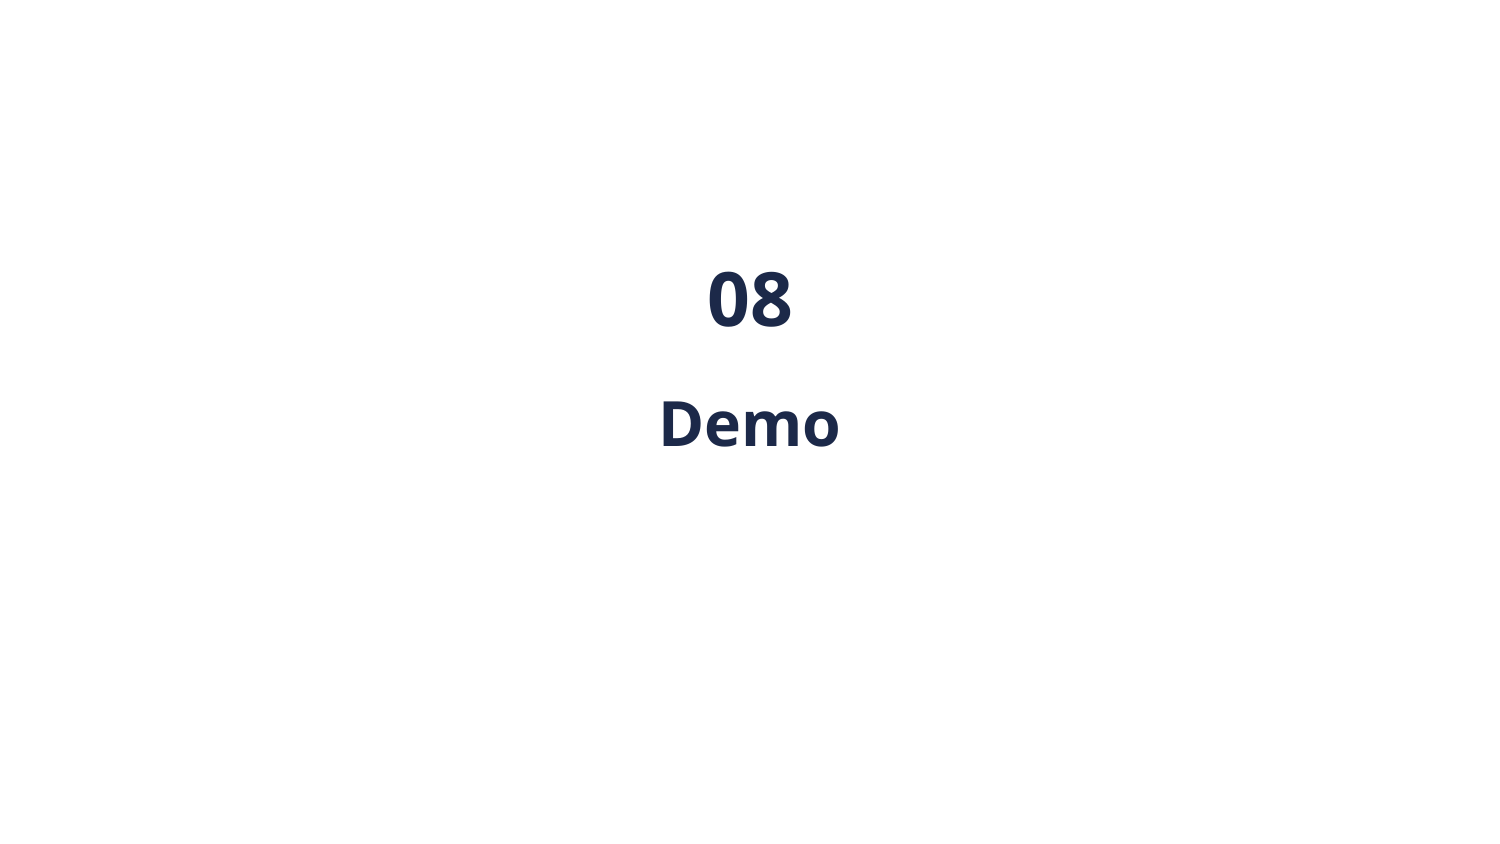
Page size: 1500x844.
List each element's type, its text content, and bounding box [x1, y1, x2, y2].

text_box 08 [320, 175, 1181, 419]
title Demo [352, 419, 1147, 507]
